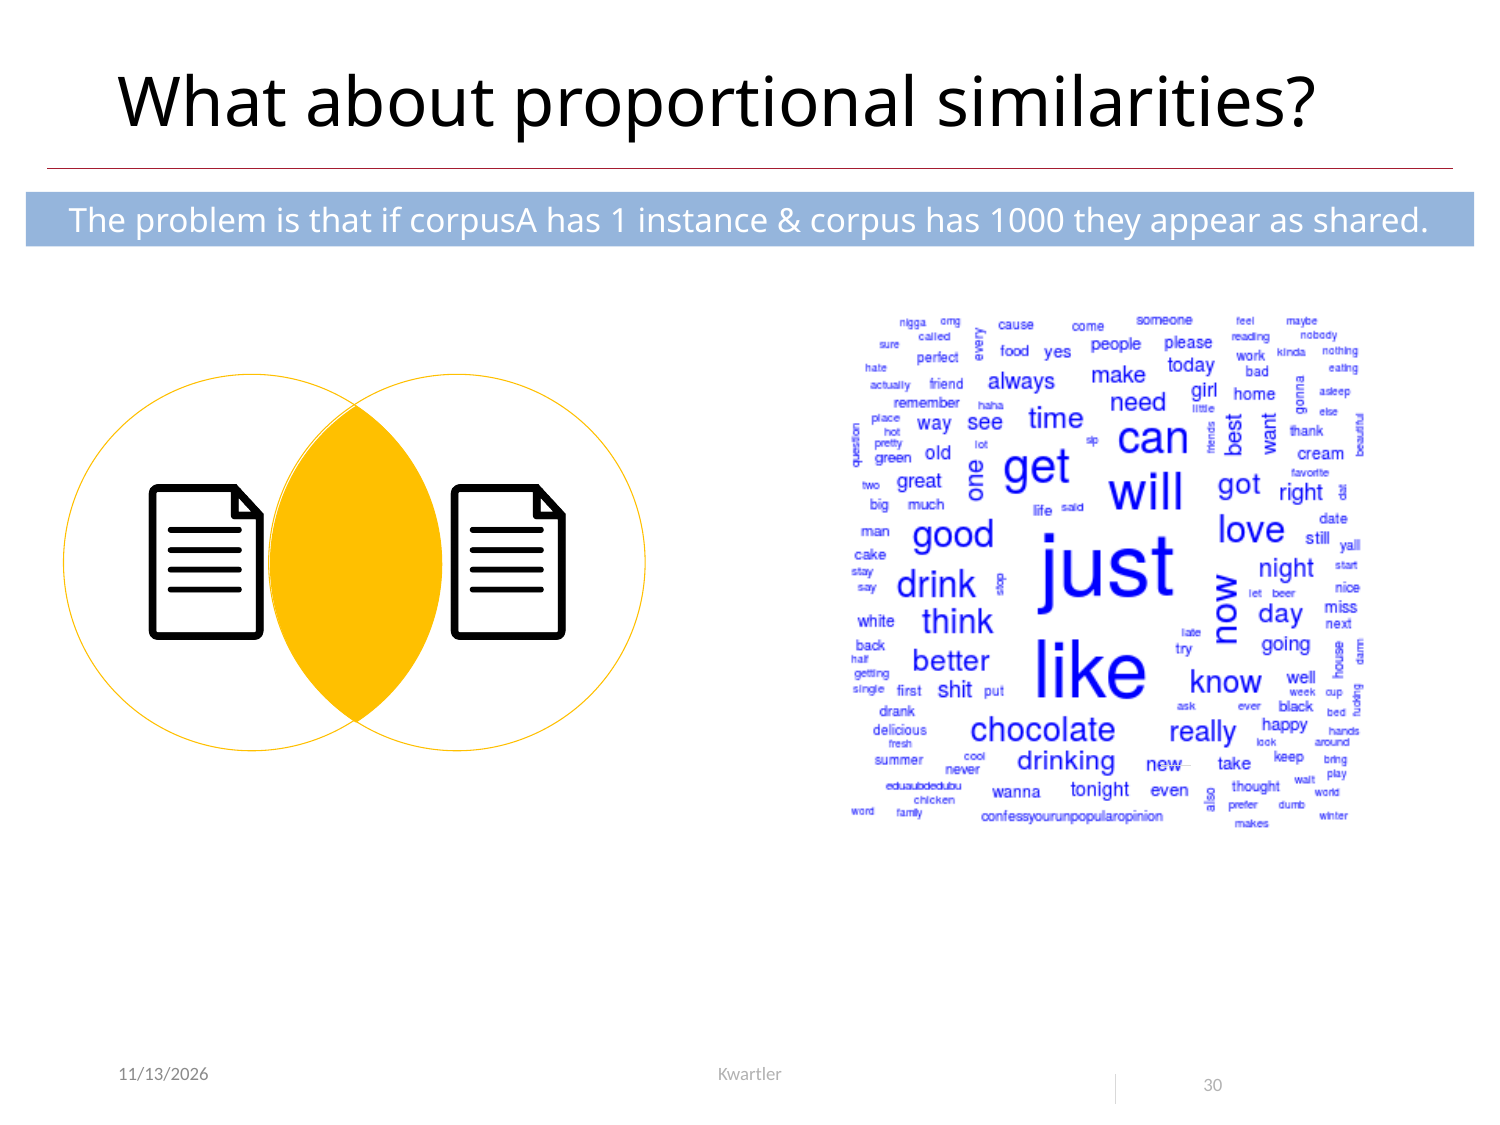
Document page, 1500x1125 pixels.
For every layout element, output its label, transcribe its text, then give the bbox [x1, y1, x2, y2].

picture [128, 484, 284, 641]
text_box The problem is that if corpusA has 1 instance & corpus has 1000 they appear as shared. [25, 191, 1475, 247]
text_box [284, 405, 430, 723]
slide_number 30 [1188, 1042, 1330, 1103]
footer Kwartler [496, 1042, 1004, 1103]
title What about proportional similarities? [103, 59, 1397, 157]
text_box [284, 373, 646, 752]
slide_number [103, 1042, 441, 1103]
picture [833, 303, 1381, 837]
text_box [62, 373, 354, 752]
picture [430, 484, 586, 641]
